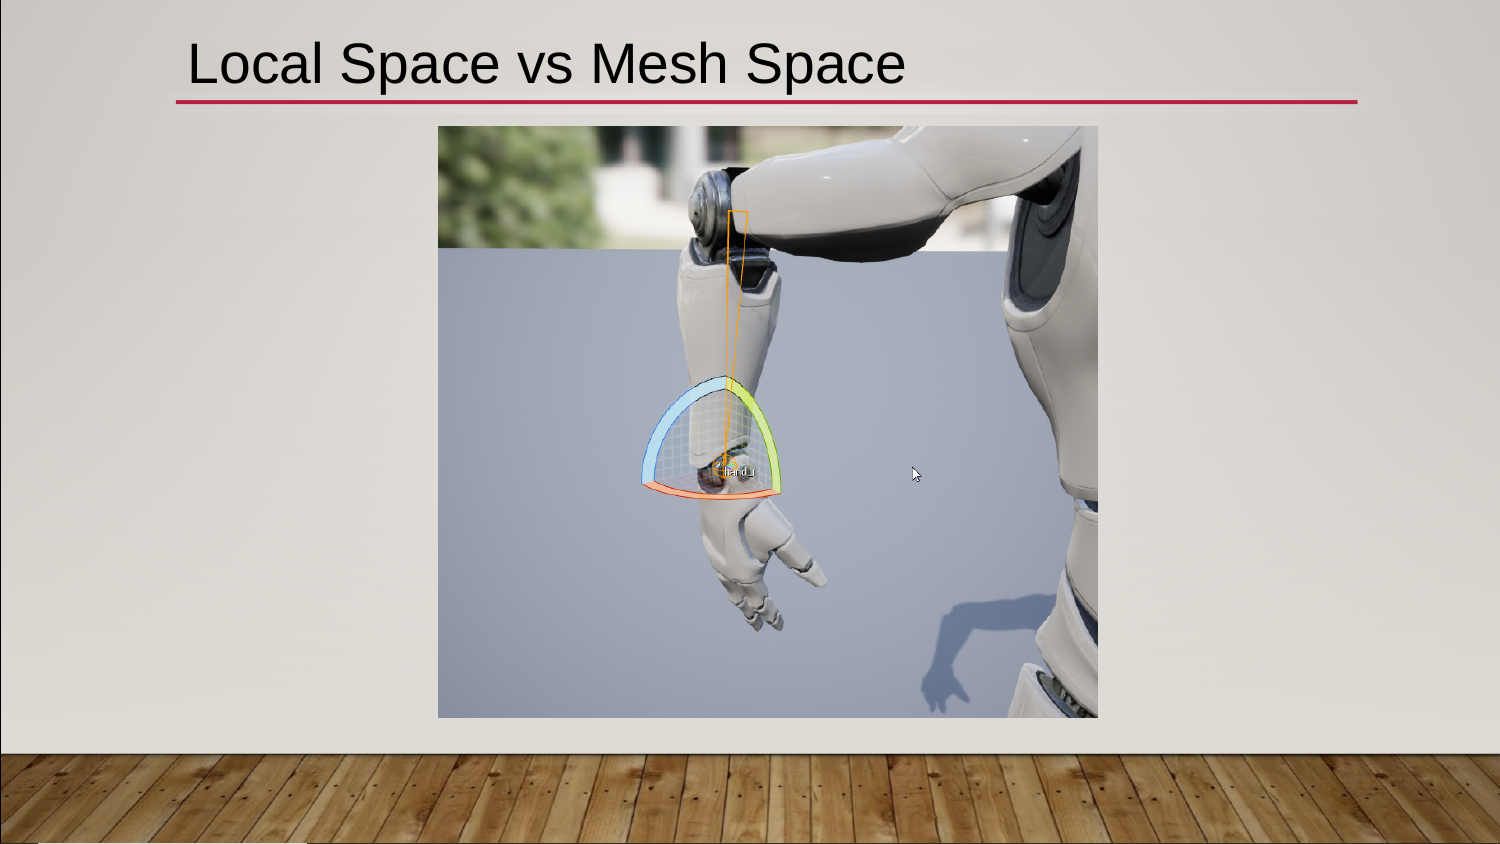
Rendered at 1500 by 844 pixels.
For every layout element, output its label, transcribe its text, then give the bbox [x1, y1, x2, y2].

picture [0, 0, 1500, 844]
title Local Space vs Mesh Space [172, 17, 1363, 112]
